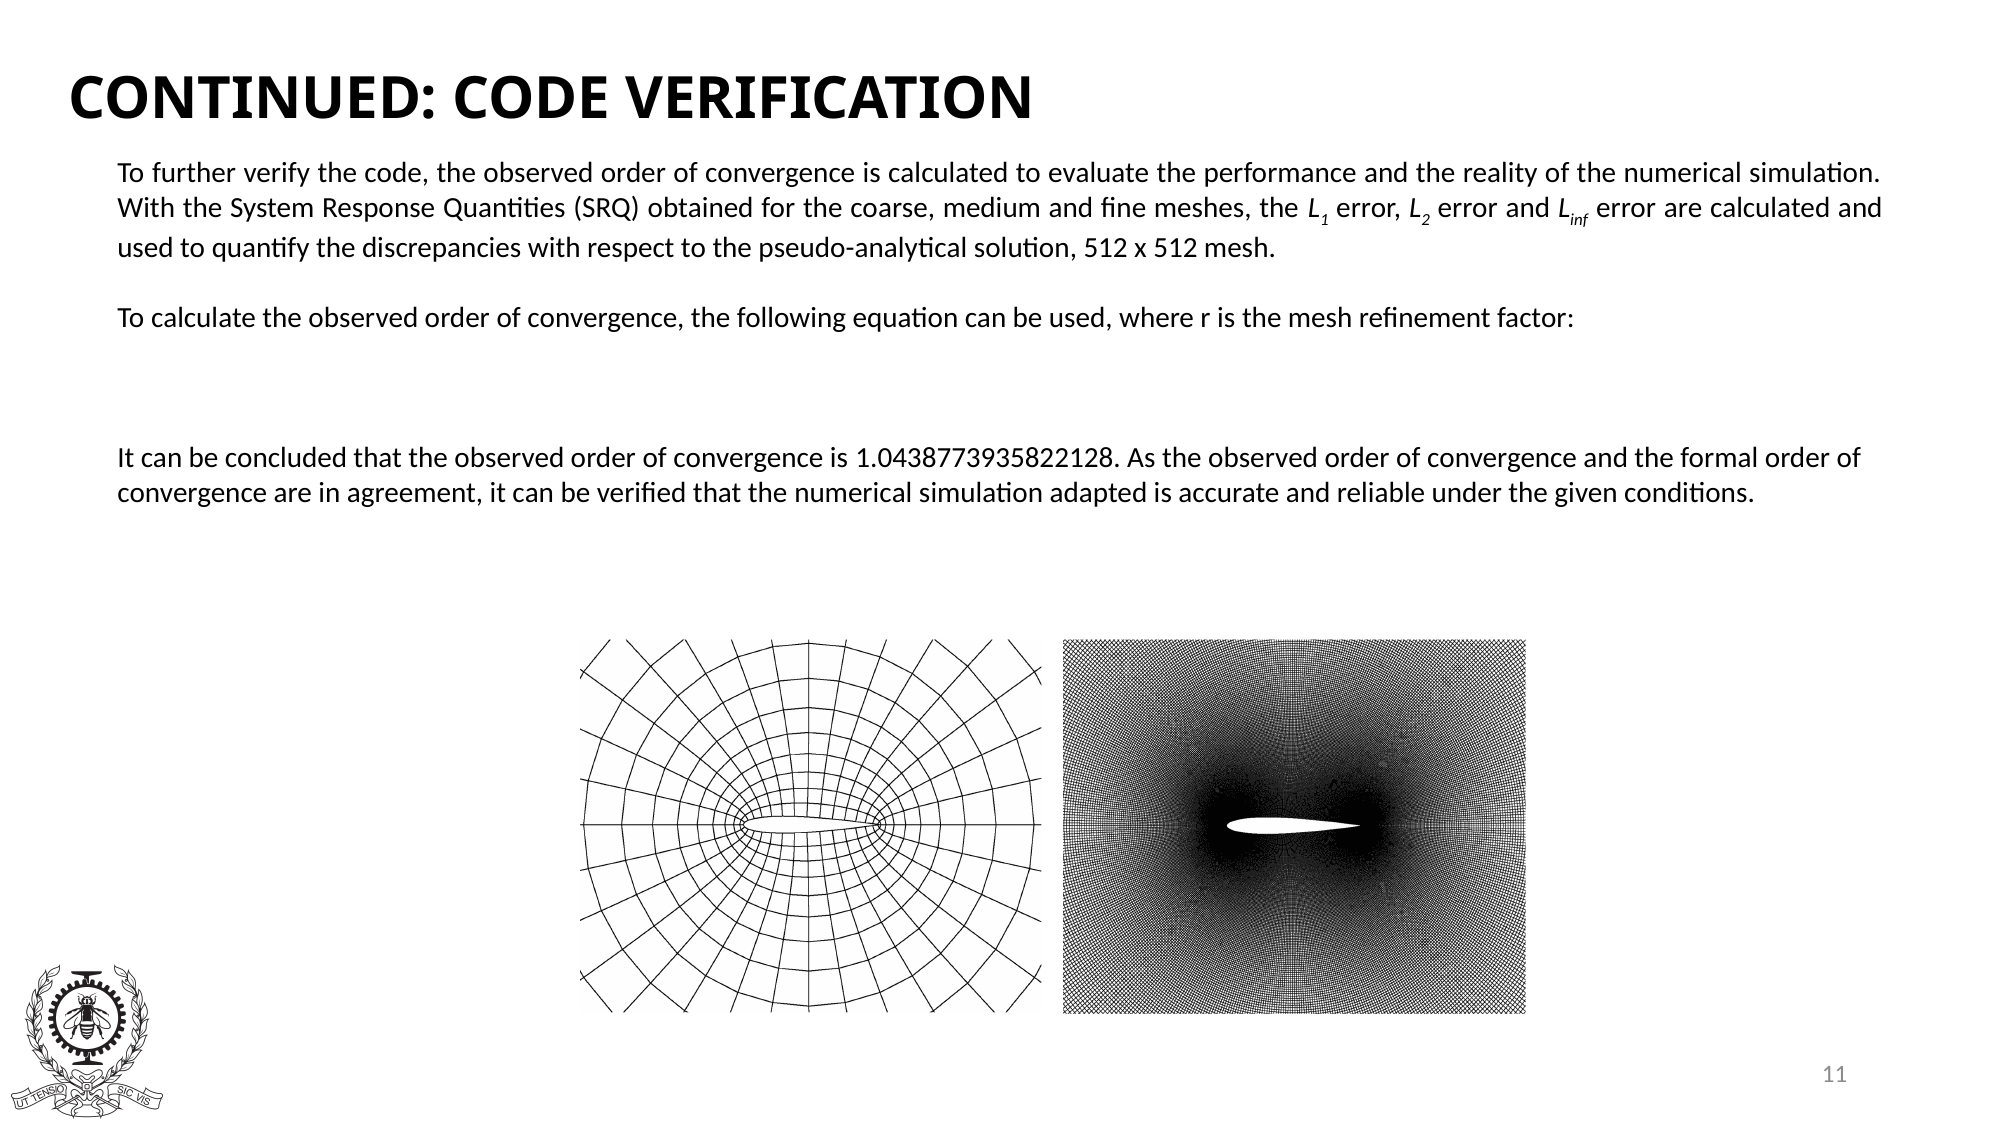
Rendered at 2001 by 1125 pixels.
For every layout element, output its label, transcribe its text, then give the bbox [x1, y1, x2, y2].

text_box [580, 639, 1526, 1014]
text_box CONTINUED: CODE VERIFICATION [53, 6, 2000, 195]
picture [10, 964, 163, 1119]
slide_number 10 [1412, 1042, 1863, 1103]
